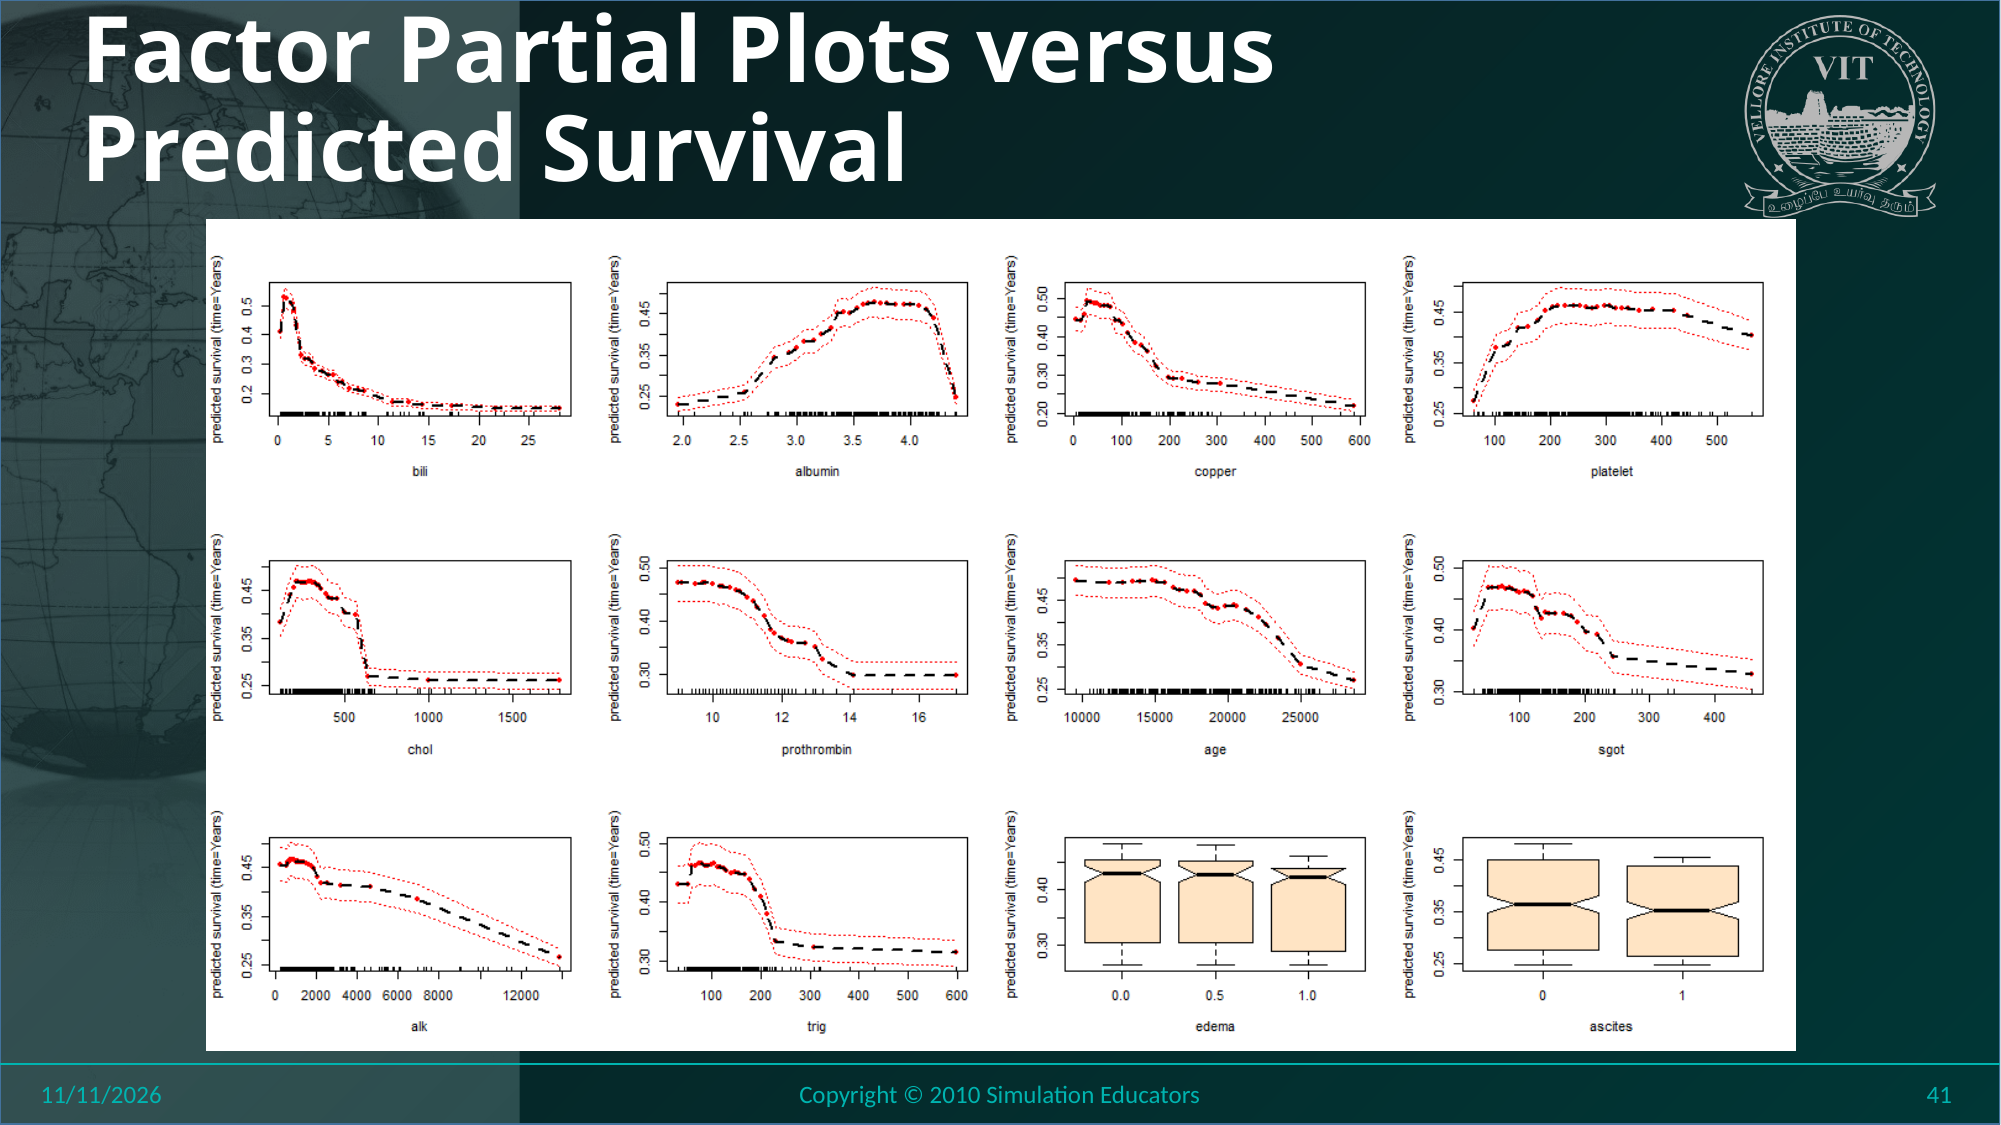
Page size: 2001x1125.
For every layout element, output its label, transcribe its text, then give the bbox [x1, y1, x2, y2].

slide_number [25, 1064, 476, 1124]
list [206, 219, 1796, 1051]
slide_number 41 [1517, 1064, 1968, 1124]
footer Copyright © 2010 Simulation Educators [662, 1064, 1338, 1124]
title Factor Partial Plots versus Predicted Survival [66, 1, 1716, 204]
